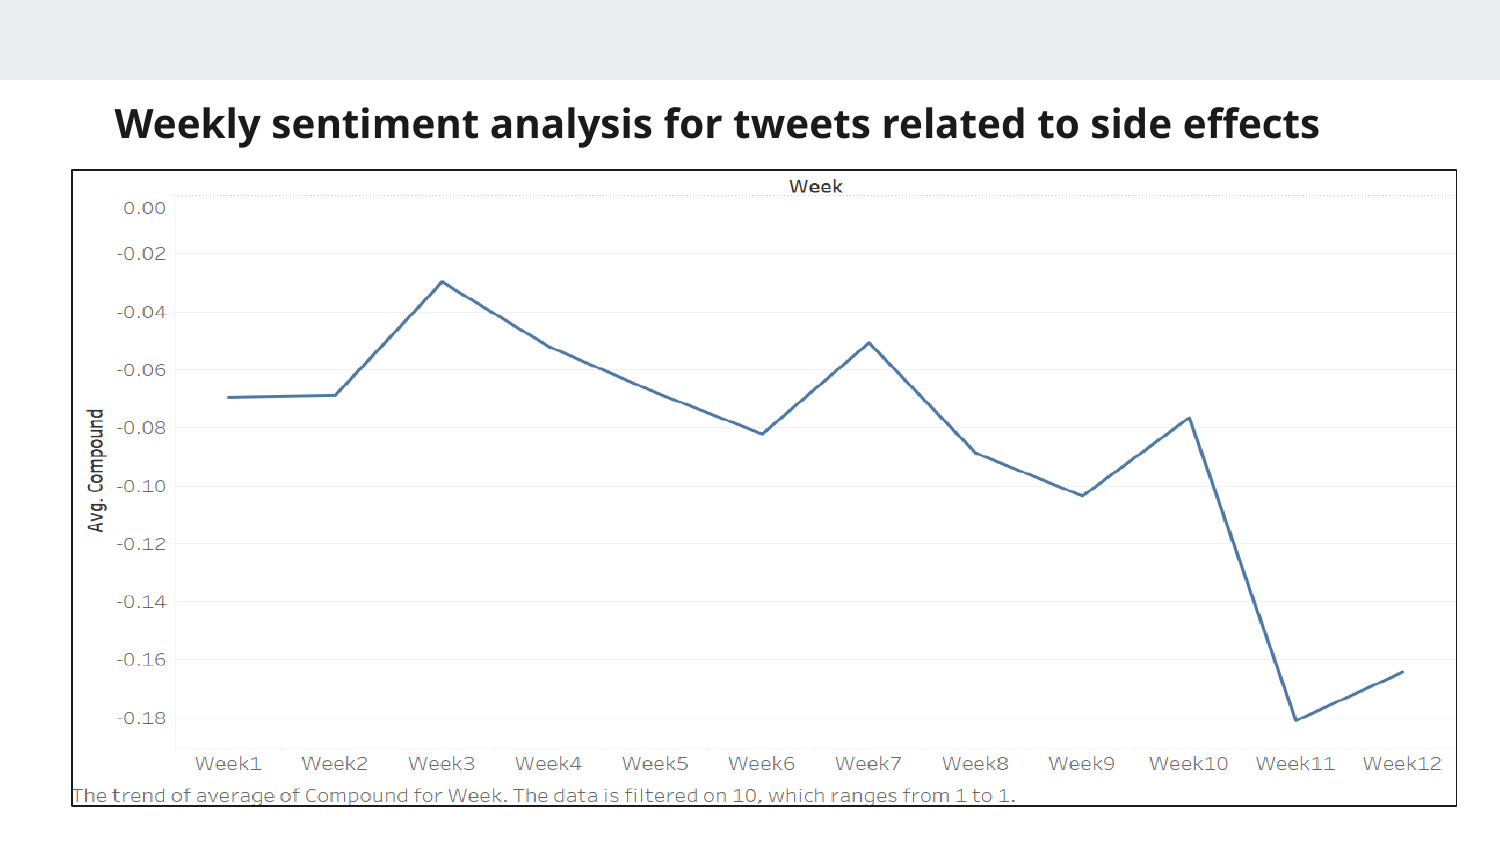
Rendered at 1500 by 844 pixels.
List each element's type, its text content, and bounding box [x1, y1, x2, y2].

title Weekly sentiment analysis for tweets related to side effects [99, 82, 1429, 169]
picture [72, 170, 1456, 806]
